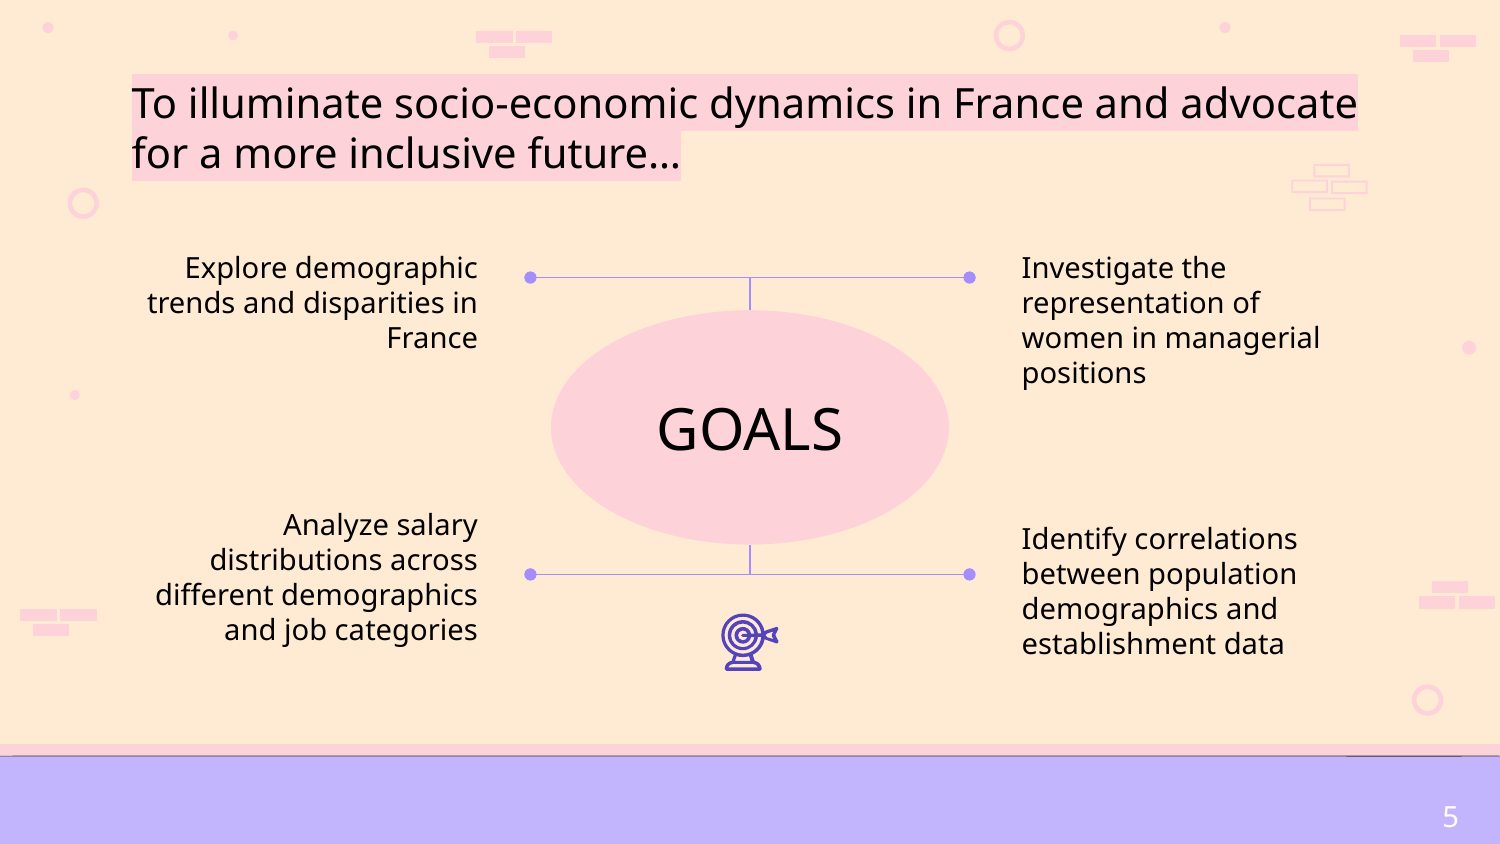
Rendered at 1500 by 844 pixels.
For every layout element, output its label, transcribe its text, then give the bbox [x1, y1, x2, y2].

text_box [721, 613, 779, 671]
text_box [530, 277, 751, 311]
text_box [752, 277, 970, 311]
text_box Analyze salary distributions across different demographics and job categories [118, 491, 494, 686]
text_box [530, 544, 751, 575]
text_box 5 [1427, 791, 1475, 841]
text_box Identify correlations between population demographics and establishment data [1006, 505, 1382, 671]
text_box Explore demographic trends and disparities in France [118, 234, 494, 386]
text_box Investigate the representation of women in managerial positions [1006, 234, 1382, 400]
text_box GOALS [550, 318, 949, 543]
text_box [751, 544, 970, 575]
title To illuminate socio-economic dynamics in France and advocate for a more inclusive future… [116, 61, 1382, 193]
